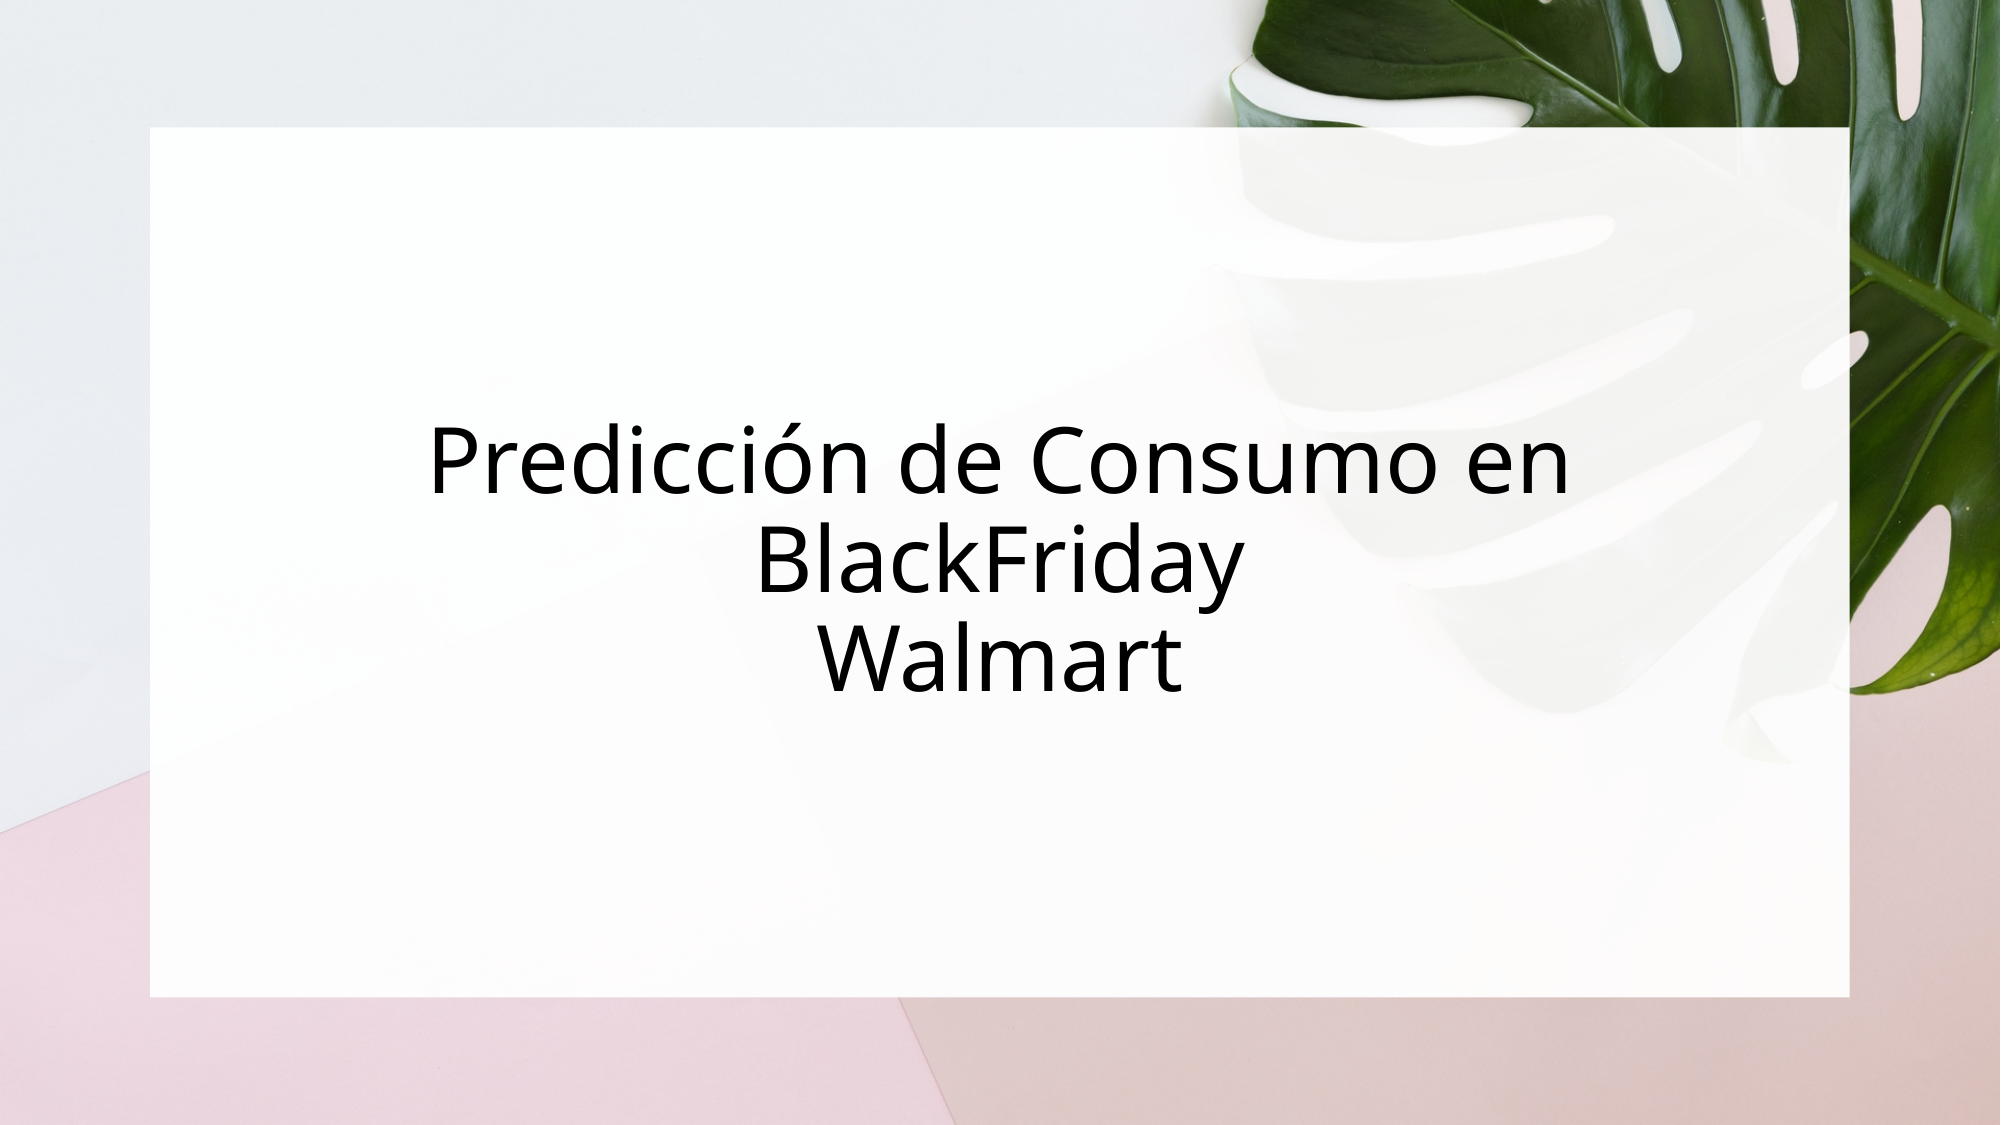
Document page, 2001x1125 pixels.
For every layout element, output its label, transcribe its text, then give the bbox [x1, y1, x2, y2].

picture [0, 0, 2000, 1125]
title Predicción de Consumo en BlackFriday Walmart [249, 375, 1750, 750]
